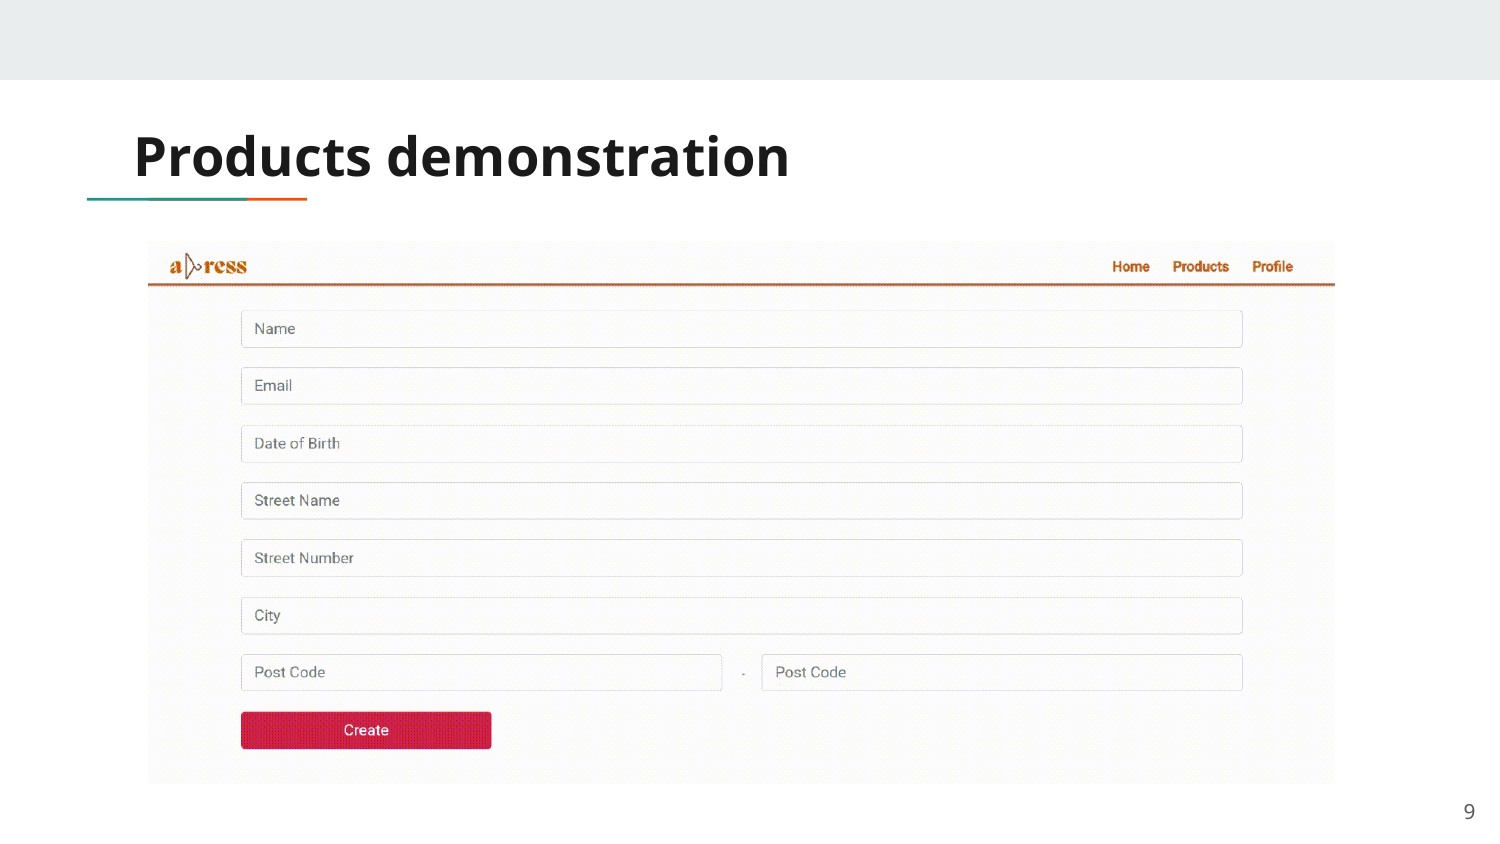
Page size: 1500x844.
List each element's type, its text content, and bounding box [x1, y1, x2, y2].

slide_number 9 [1400, 779, 1491, 844]
title Products demonstration [118, 103, 1003, 331]
picture [148, 241, 1336, 784]
